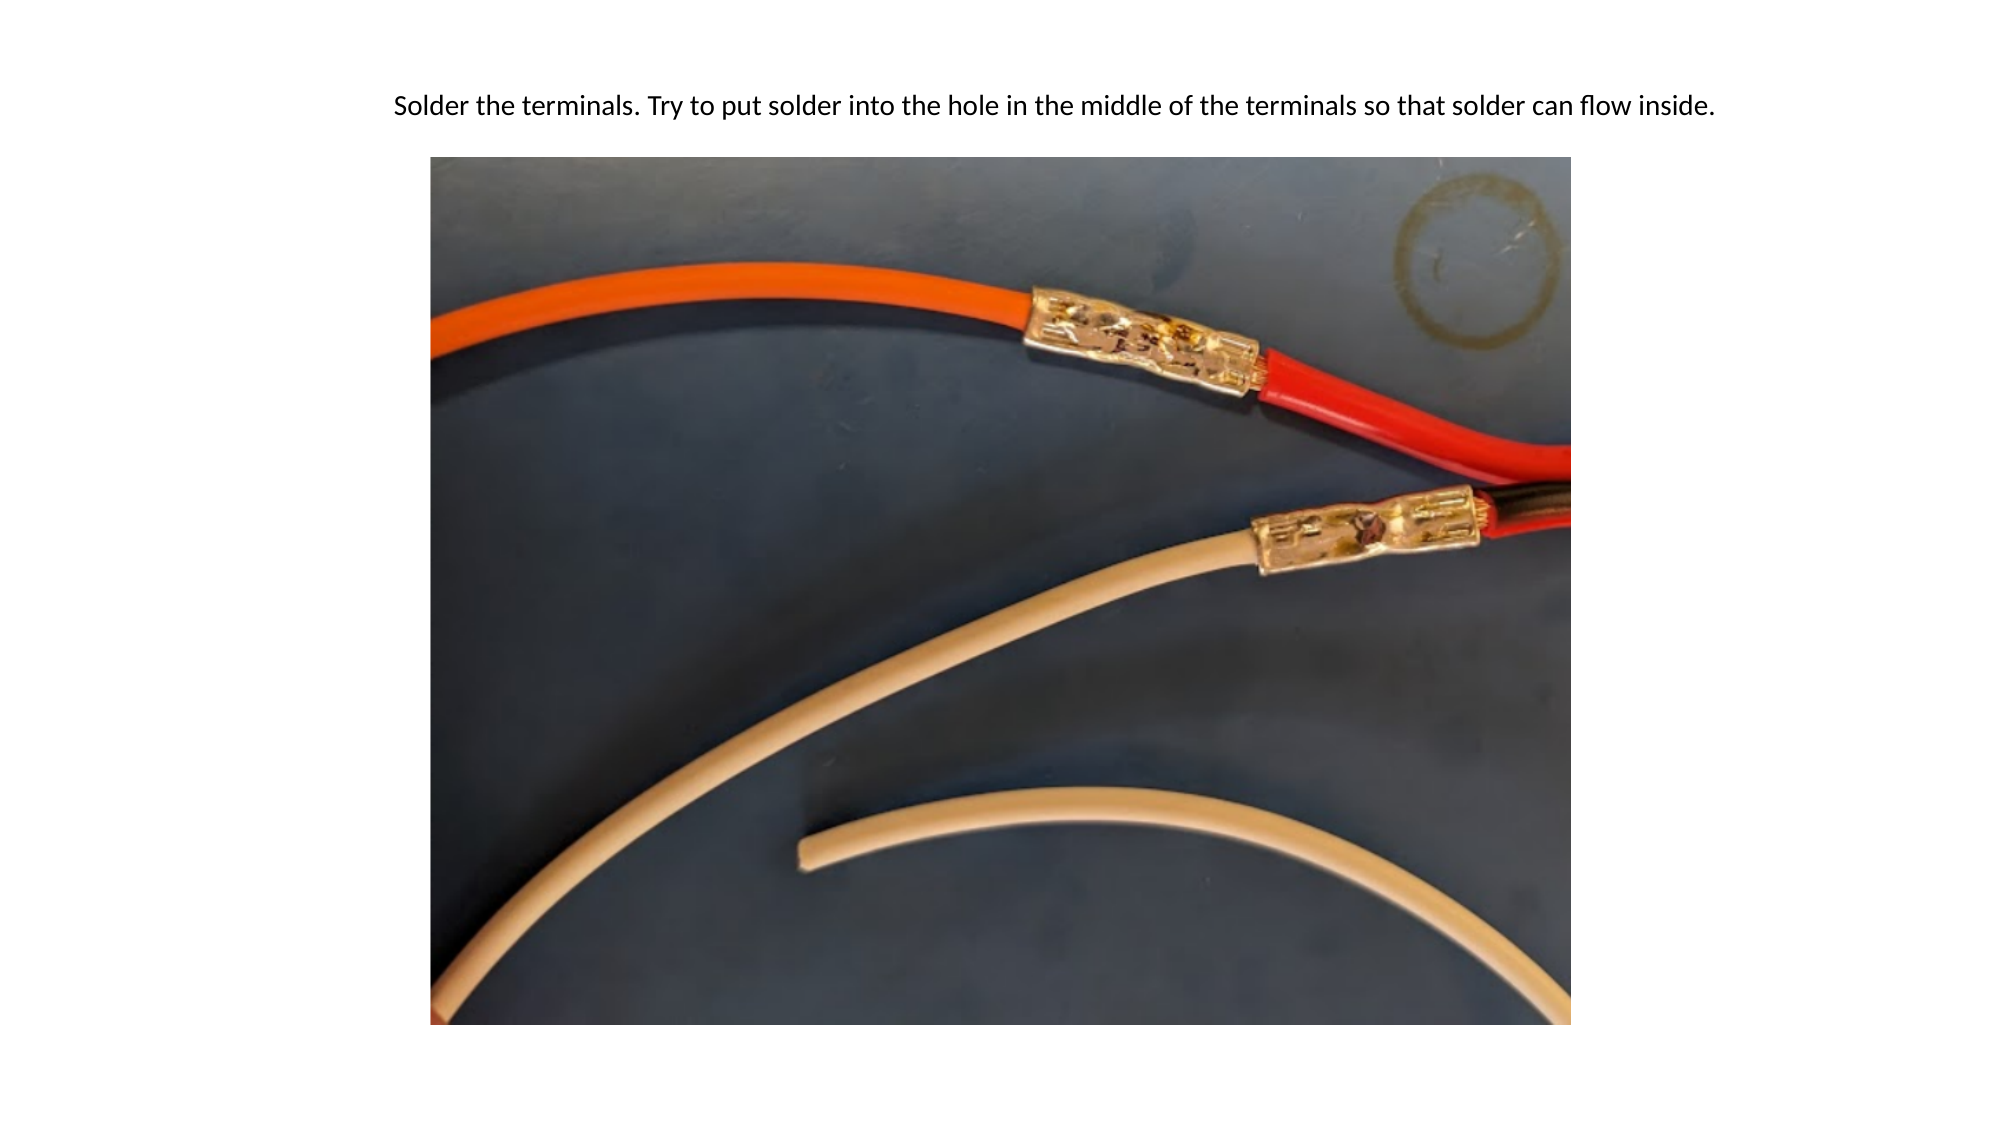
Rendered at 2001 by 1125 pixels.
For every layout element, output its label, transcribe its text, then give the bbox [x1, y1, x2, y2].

text_box Solder the terminals. Try to put solder into the hole in the middle of the terminals so that solder can flow inside. [356, 78, 566, 129]
text_box Solder the terminals. Try to put solder into the hole in the middle of the terminals so that solder can flow inside. [1434, 78, 1755, 129]
picture [431, 19, 1571, 1125]
